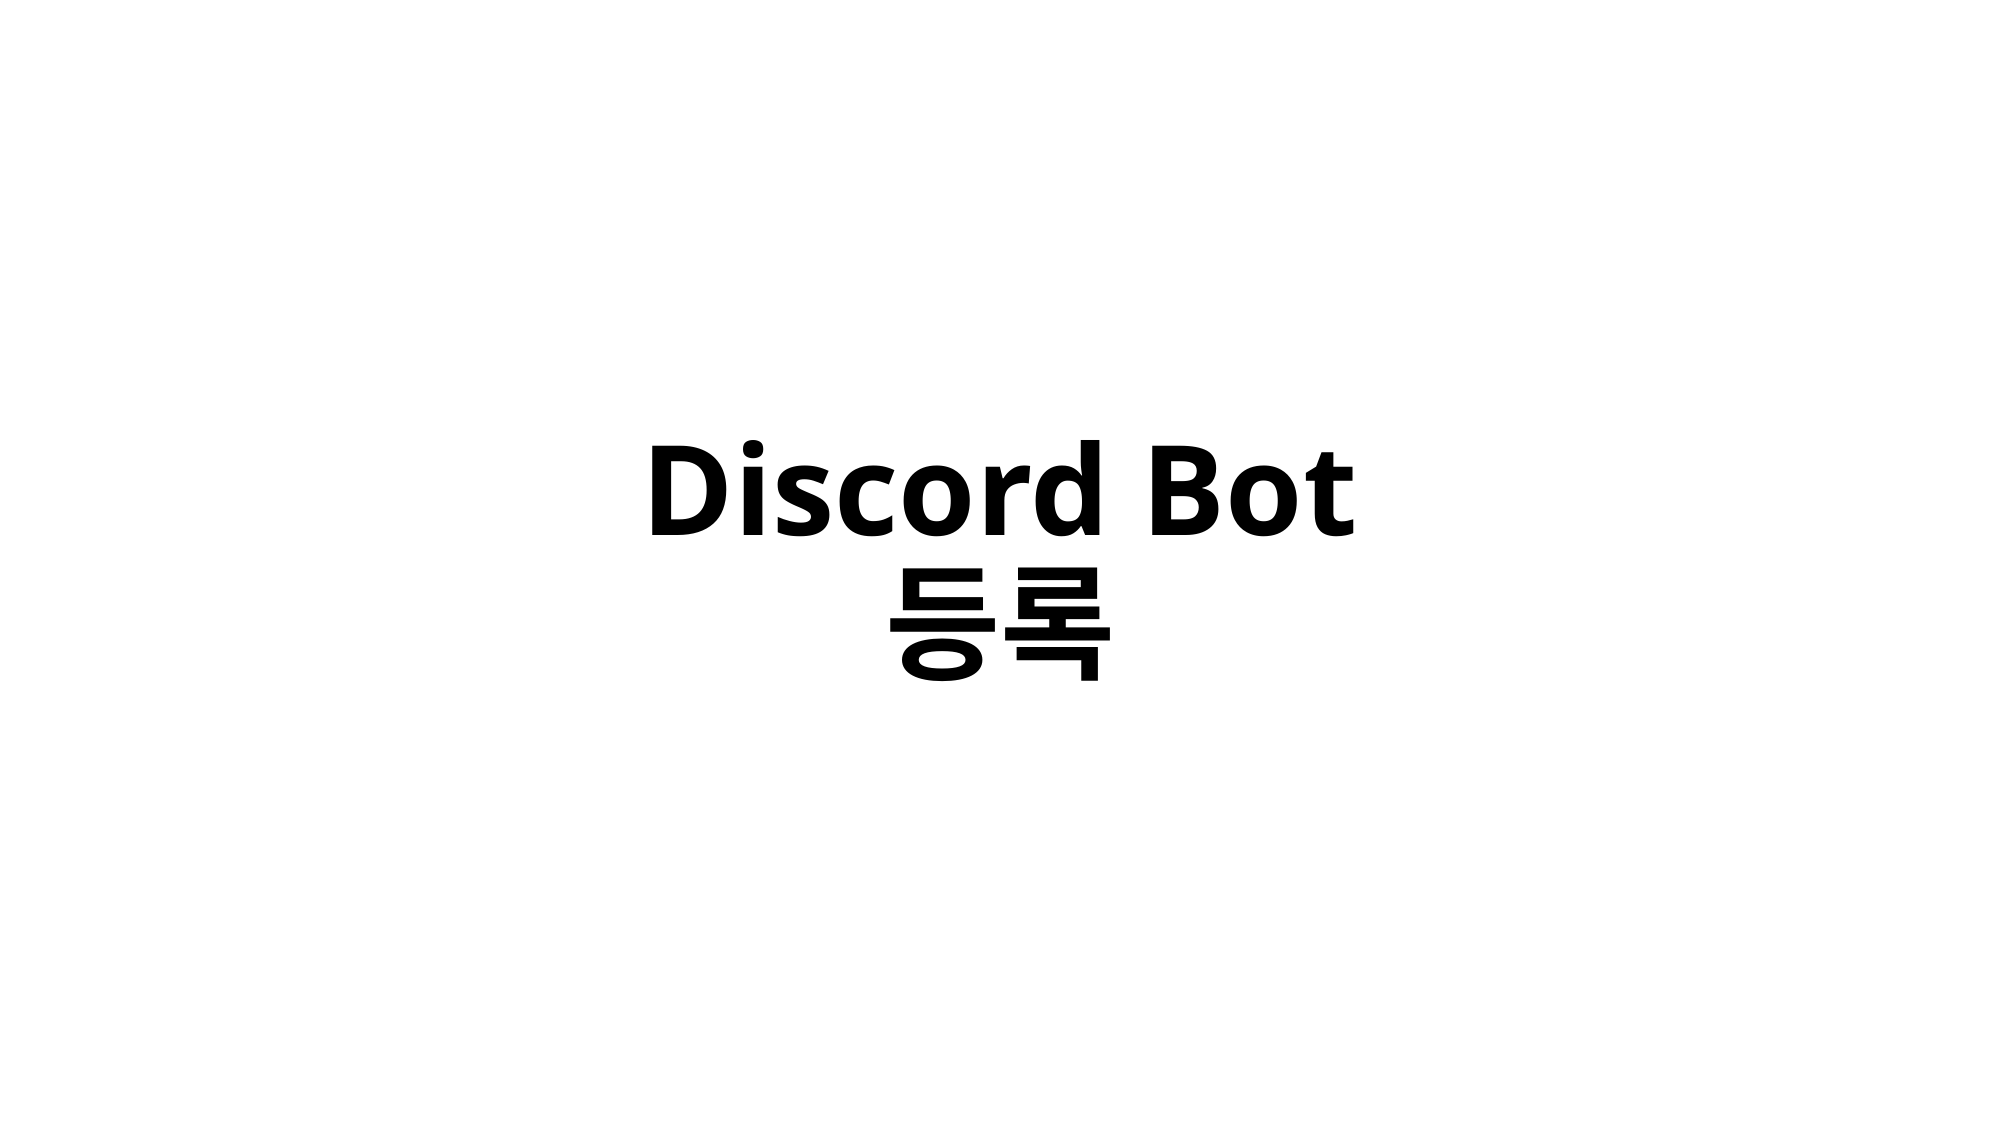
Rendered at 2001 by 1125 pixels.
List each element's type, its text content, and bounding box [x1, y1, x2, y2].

title Discord Bot 등록 [483, 465, 1516, 660]
